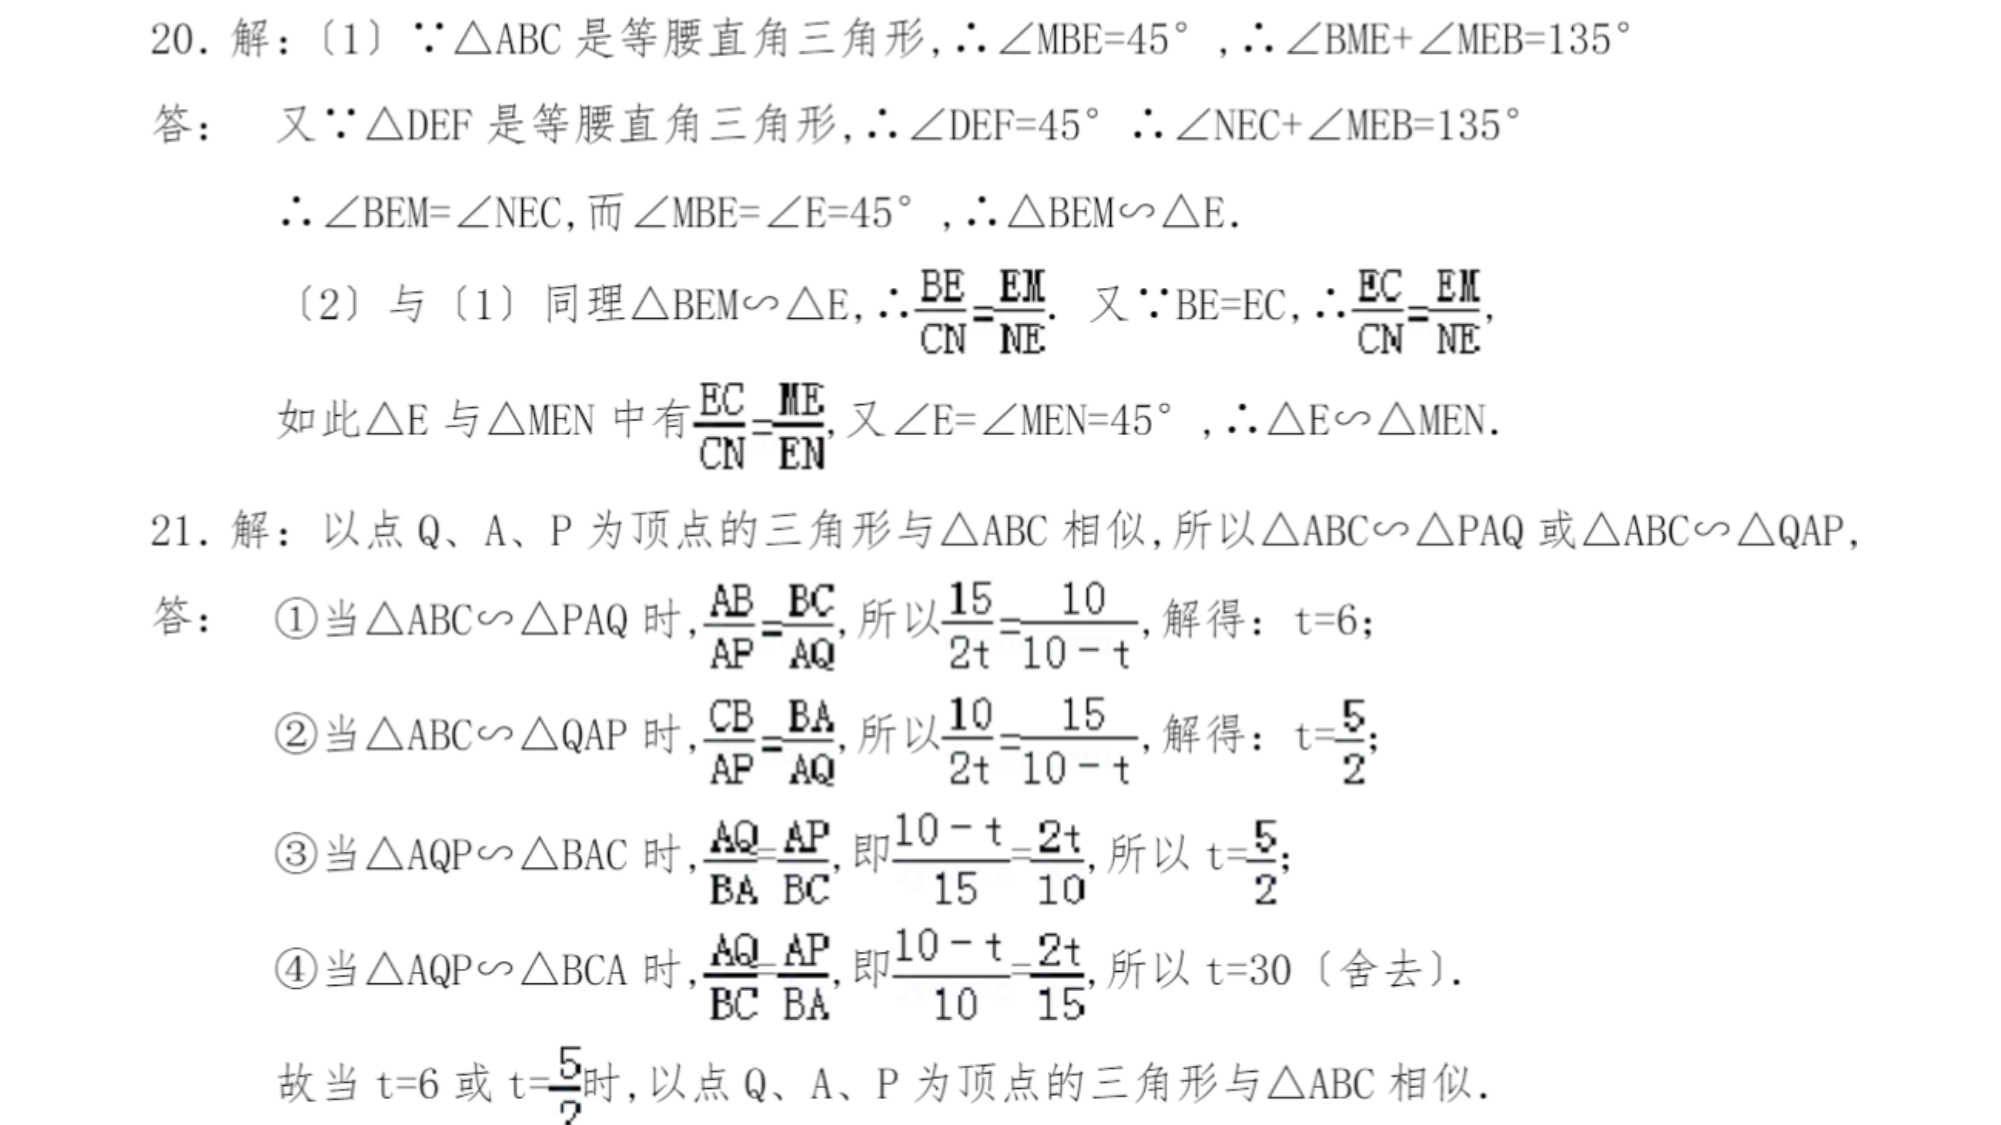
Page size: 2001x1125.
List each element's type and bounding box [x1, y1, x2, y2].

picture [143, 0, 1857, 1125]
